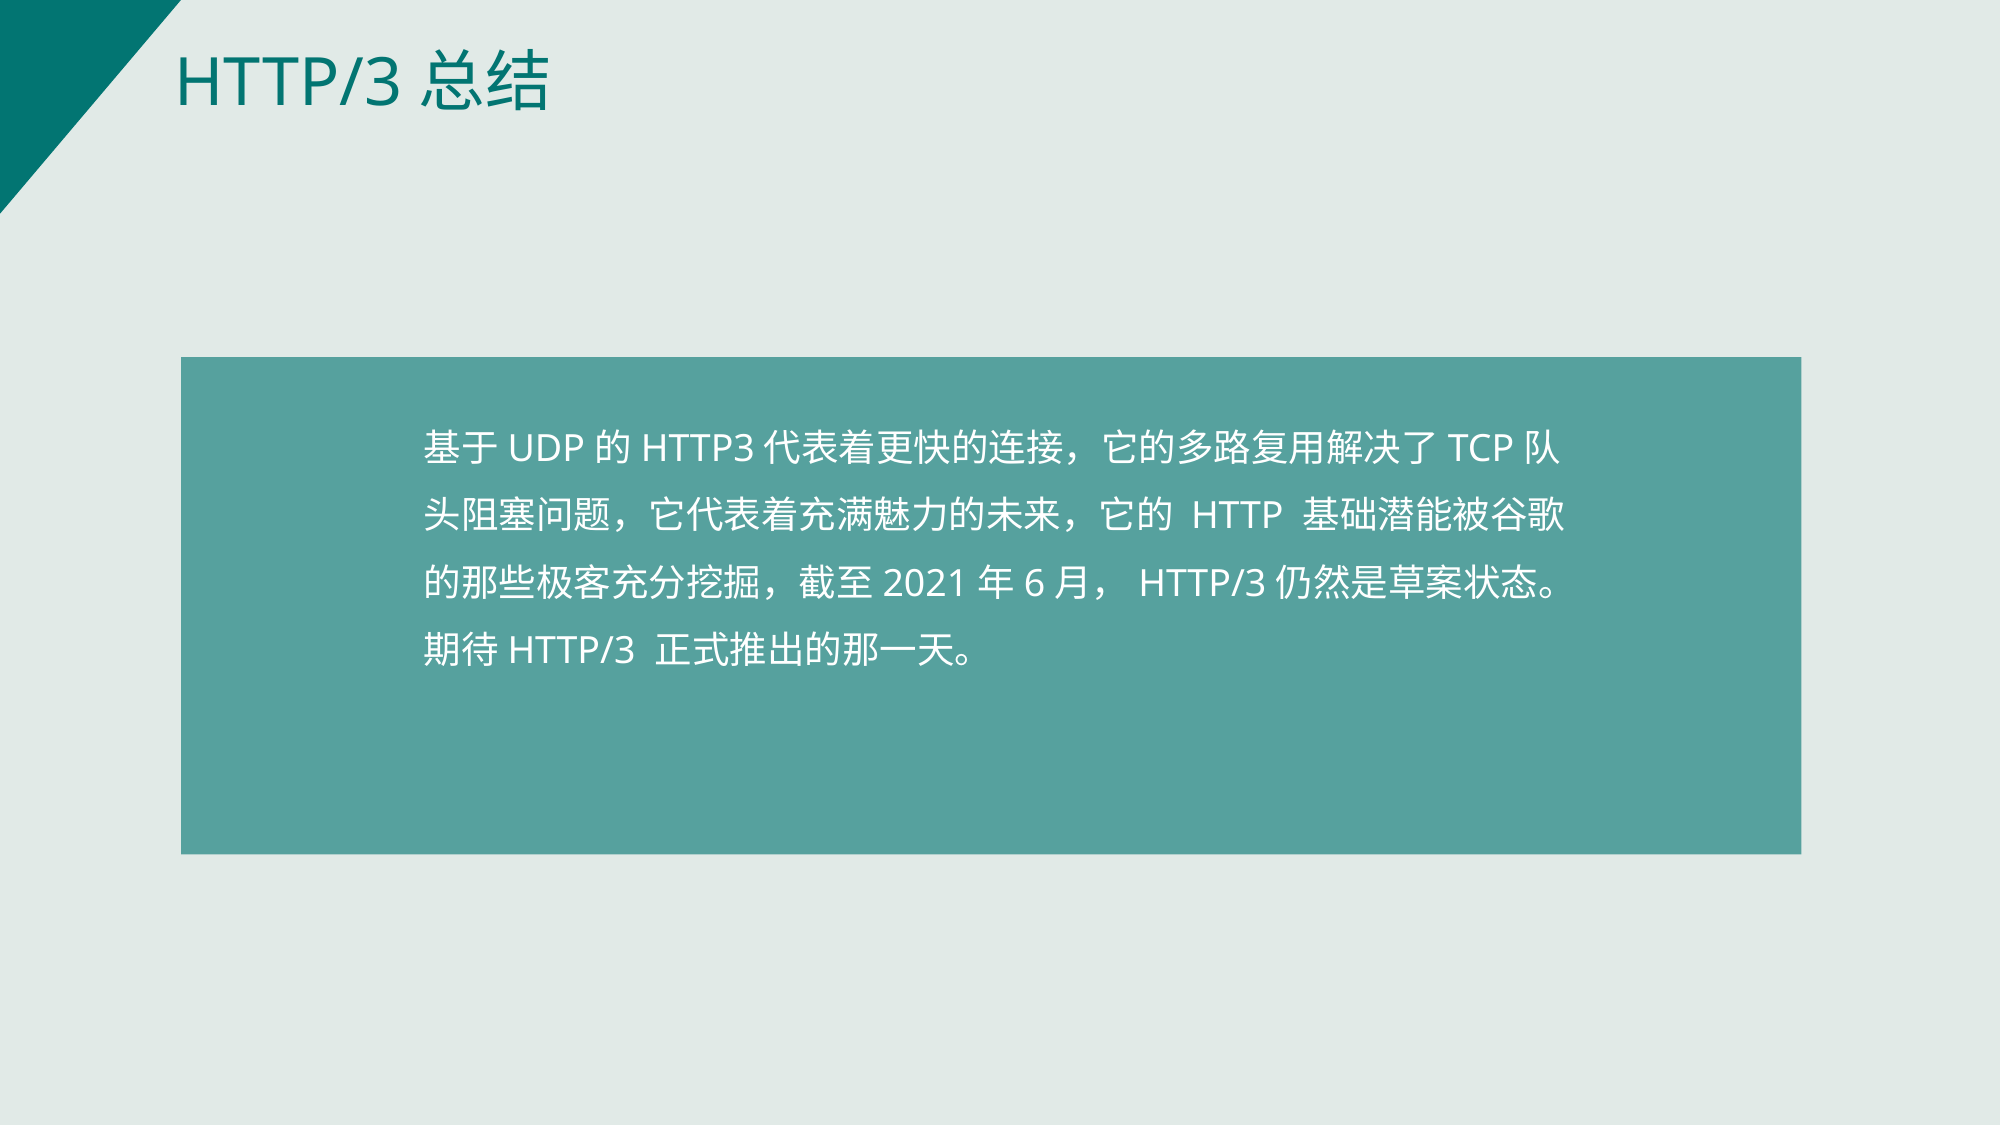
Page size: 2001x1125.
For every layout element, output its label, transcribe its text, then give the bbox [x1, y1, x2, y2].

text_box 基于UDP的HTTP3代表着更快的连接，它的多路复用解决了TCP队头阻塞问题，它代表着充满魅力的未来，它的 HTTP 基础潜能被谷歌的那些极客充分挖掘，截至2021年6月，HTTP/3仍然是草案状态。期待HTTP/3 正式推出的那一天。 [408, 393, 1591, 679]
text_box [0, 0, 183, 216]
text_box HTTP/3总结 [159, 31, 758, 127]
text_box [180, 356, 1802, 856]
